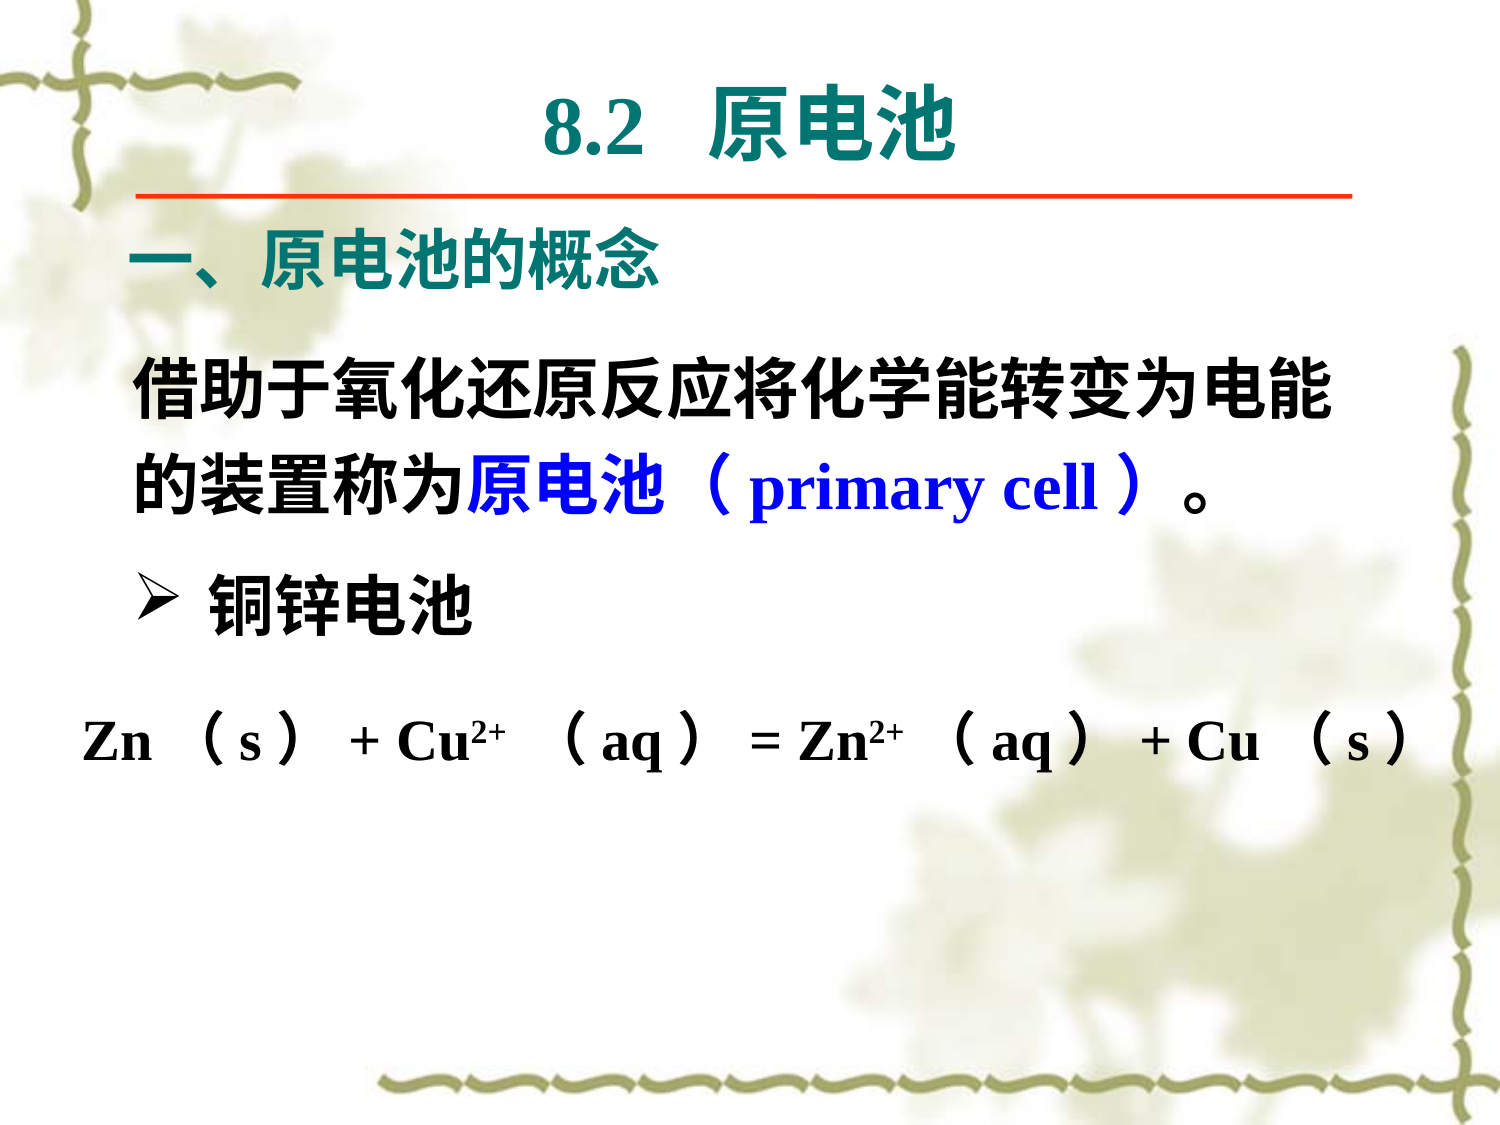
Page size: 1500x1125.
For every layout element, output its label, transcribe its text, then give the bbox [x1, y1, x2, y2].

text_box Zn（s）+ Cu2+ （aq）= Zn2+（aq）+ Cu（s） [67, 681, 1458, 905]
text_box 一、原电池的概念 [112, 216, 1413, 300]
picture [0, 0, 1500, 1125]
text_box 借助于氧化还原反应将化学能转变为电能的装置称为原电池（primary cell）。 铜锌电池 [117, 323, 1382, 652]
title 8.2 原电池 [99, 66, 1401, 176]
